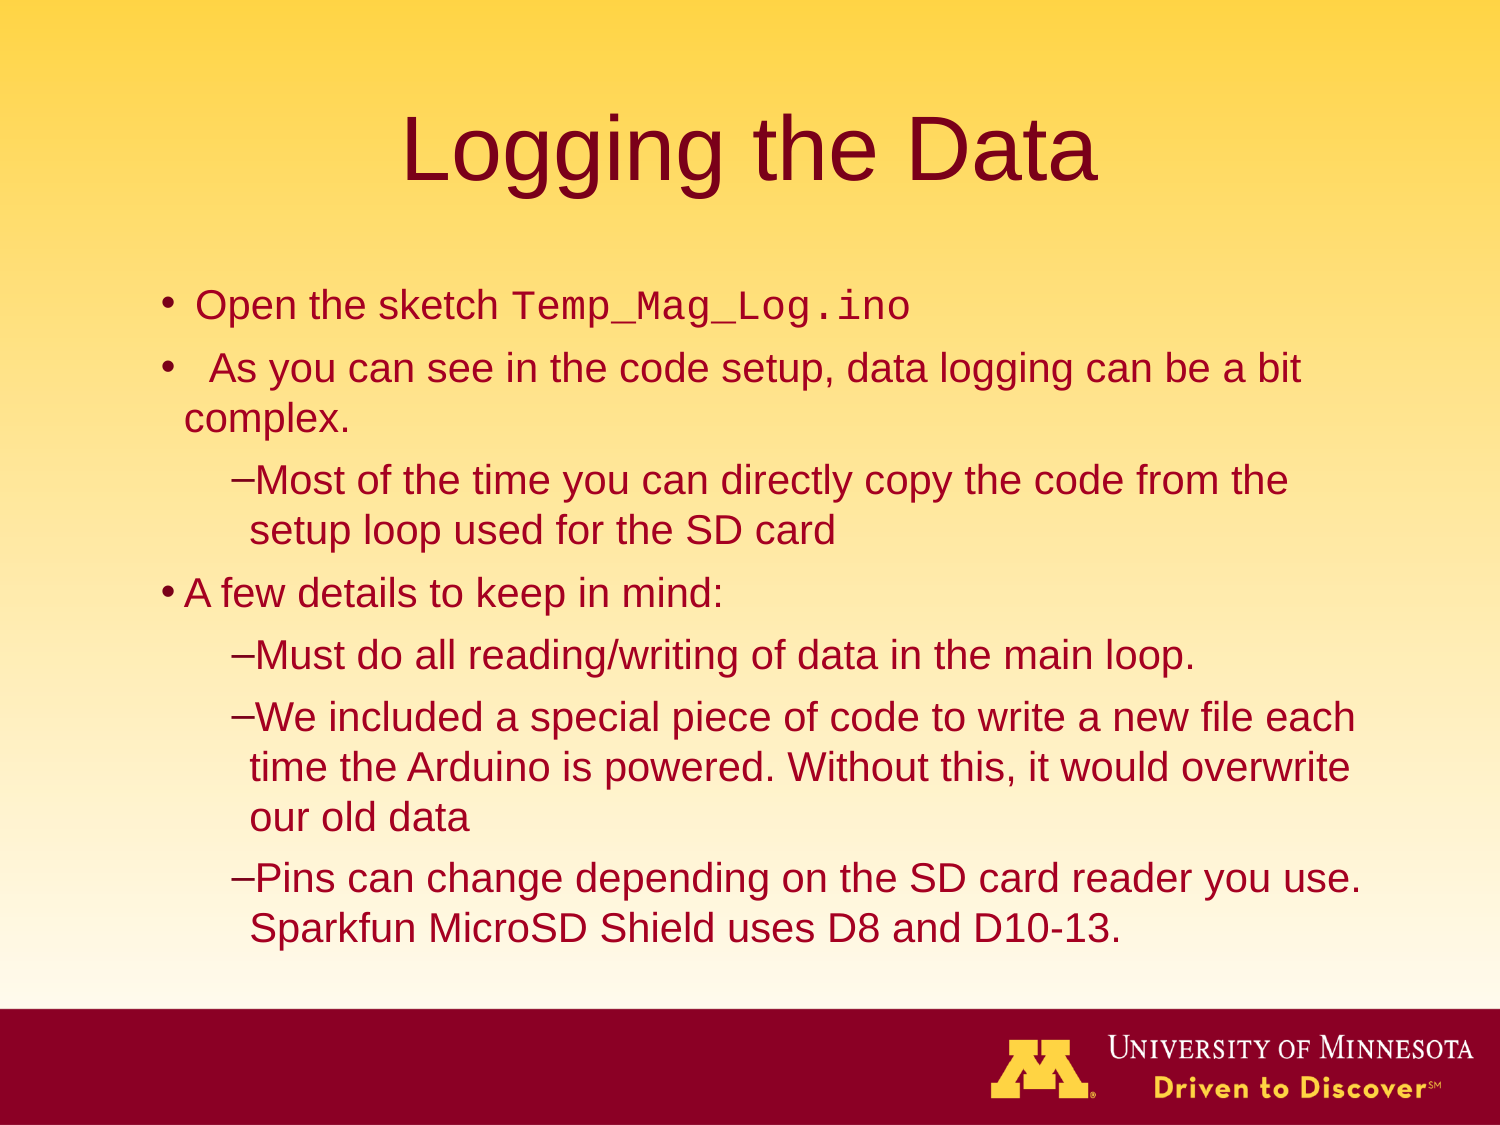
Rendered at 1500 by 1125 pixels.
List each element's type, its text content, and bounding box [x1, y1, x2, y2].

title Logging the Data [112, 50, 1388, 238]
picture [0, 0, 1500, 1125]
list Open the sketch Temp_Mag_Log.ino As you can see in the code setup, data logging can be a bit complex. Most of the time you can directly copy the code from the setup loop used for the SD card A few details to keep in mind: Must do all reading/writing of data in the main loop. We included a special piece of code to write a new file each time the Arduino is powered. Without this, it would overwrite our old data Pins can change depending on the SD card reader you use. Sparkfun MicroSD Shield uses D8 and D10-13. [112, 262, 1388, 963]
